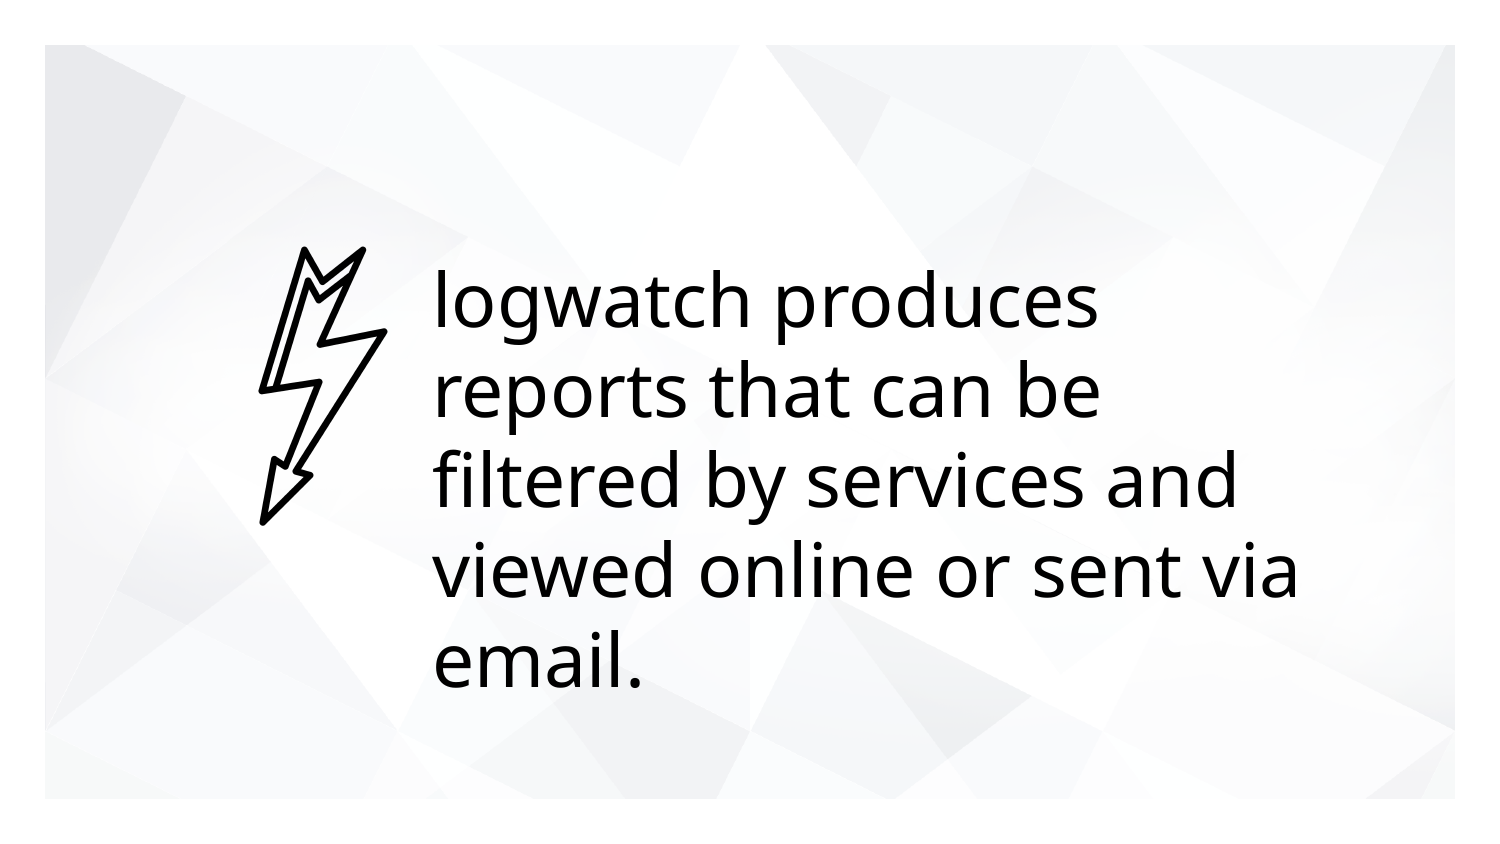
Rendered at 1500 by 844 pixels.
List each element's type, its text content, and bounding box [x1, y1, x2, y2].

picture [45, 45, 1455, 799]
title logwatch produces reports that can be filtered by services and viewed online or sent via email. [417, 237, 1364, 637]
